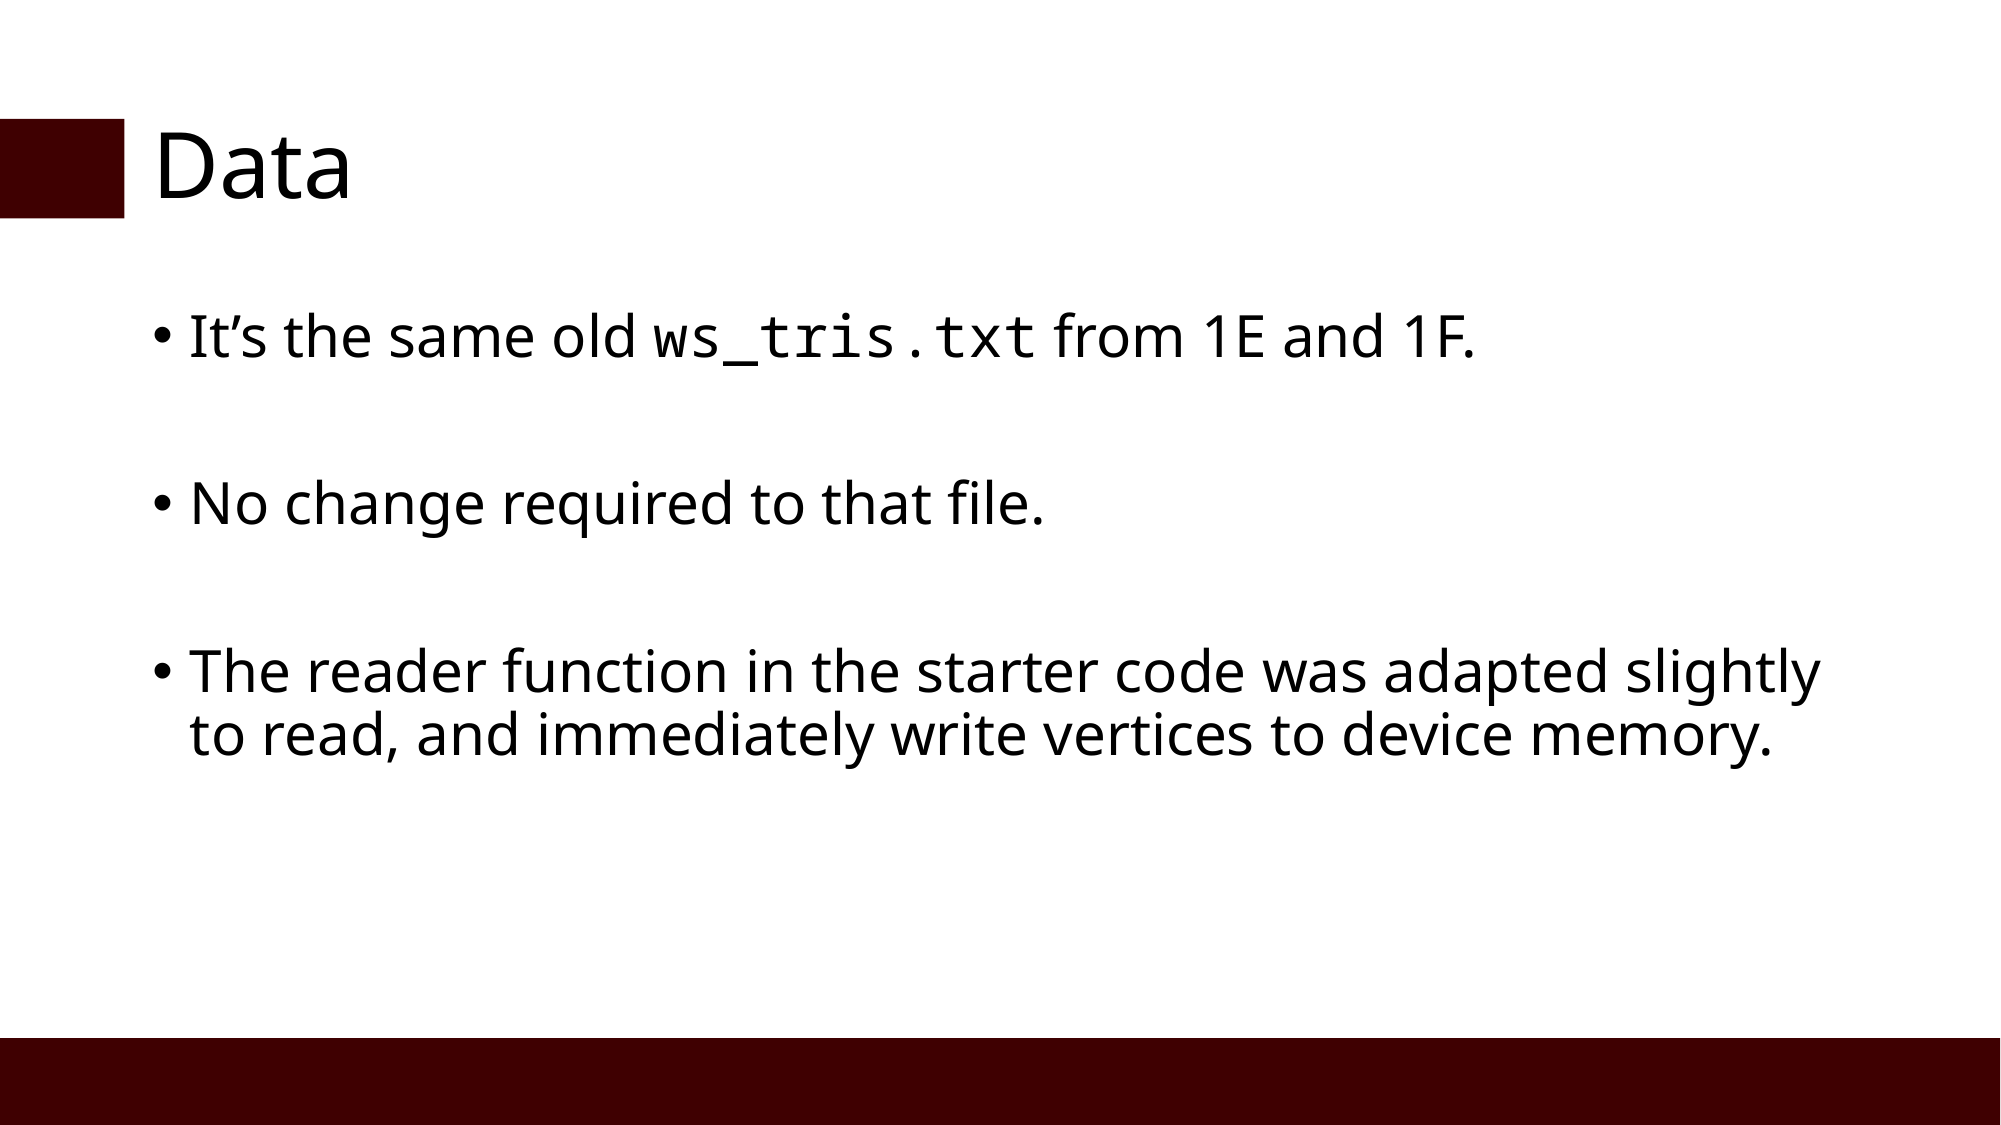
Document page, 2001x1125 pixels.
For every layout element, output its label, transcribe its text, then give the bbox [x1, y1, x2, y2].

title Data [137, 59, 1863, 278]
list It’s the same old ws_tris.txt from 1E and 1F. No change required to that file. The reader function in the starter code was adapted slightly to read, and immediately write vertices to device memory. [137, 299, 1863, 1014]
